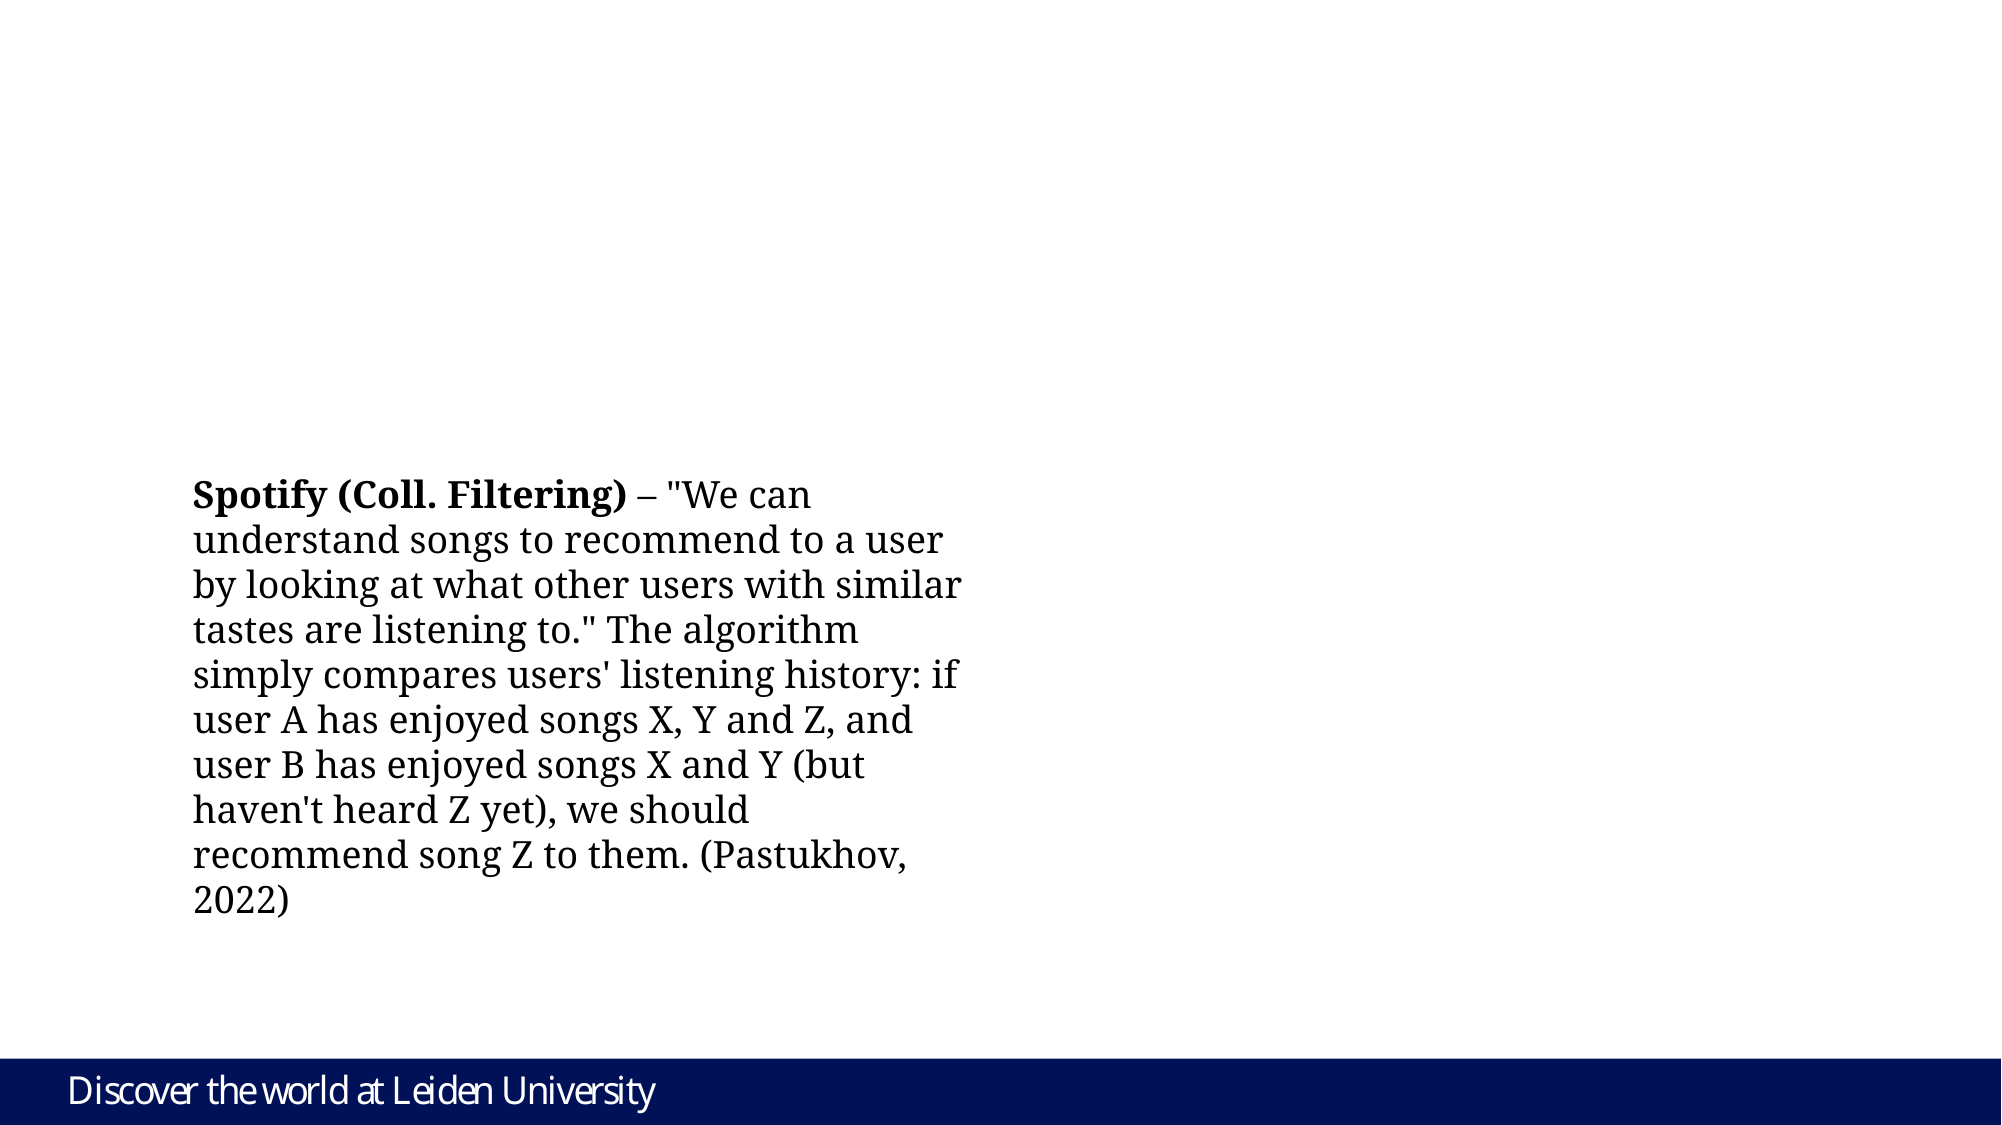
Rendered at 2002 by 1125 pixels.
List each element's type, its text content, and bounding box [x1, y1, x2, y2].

text_box Spotify (Coll. Filtering) – "We can understand songs to recommend to a user by looking at what other users with similar tastes are listening to." The algorithm simply compares users' listening history: if user A has enjoyed songs X, Y and Z, and user B has enjoyed songs X and Y (but haven't heard Z yet), we should recommend song Z to them. (Pastukhov, 2022) [178, 463, 985, 929]
